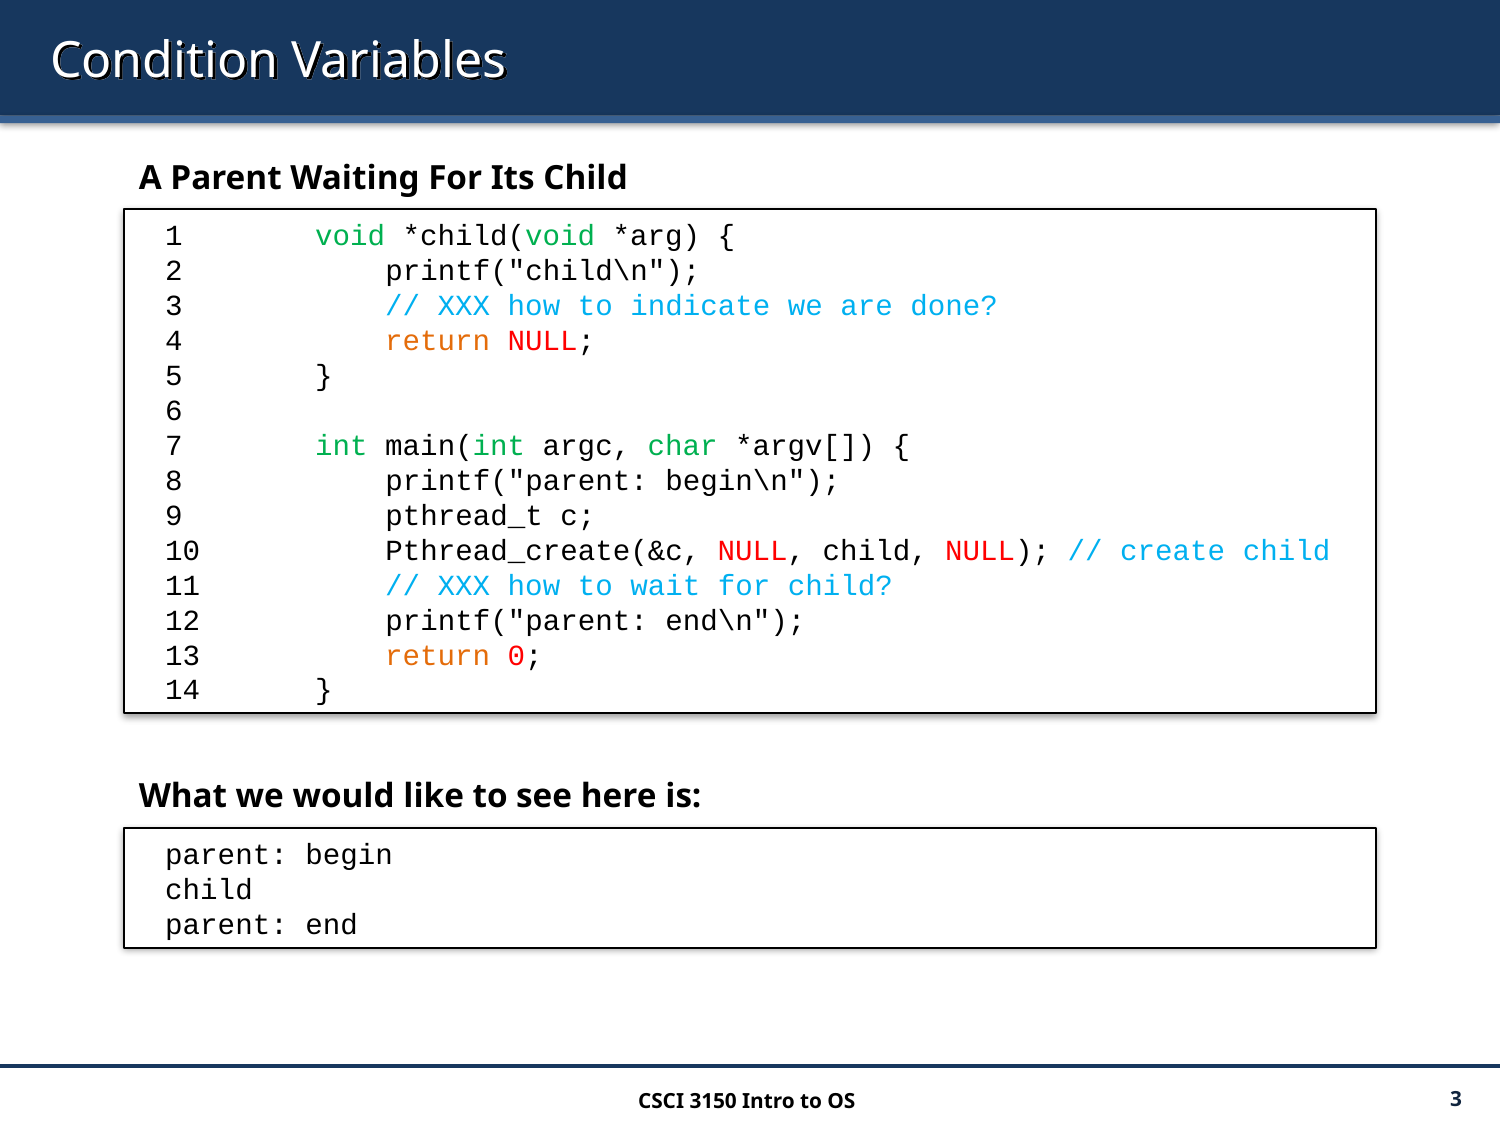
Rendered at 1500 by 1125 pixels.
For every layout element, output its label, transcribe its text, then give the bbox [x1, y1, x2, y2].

text_box What we would like to see here is: [123, 766, 904, 822]
text_box parent: begin child parent: end [121, 825, 1379, 951]
slide_number 3 [1306, 1081, 1483, 1118]
title Condition Variables [34, 8, 1477, 106]
footer CSCI 3150 Intro to OS [497, 1079, 997, 1117]
text_box 1 void *child(void *arg) { 2 printf("child\n"); 3 // XXX how to indicate we are done? 4 return NULL; 5 } 6 7 int main(int argc, char *argv[]) { 8 printf("parent: begin\n"); 9 pthread_t c; 10 Pthread_create(&c, NULL, child, NULL); // create child 11 // XXX how to wait for child? 12 printf("parent: end\n"); 13 return 0; 14 } [121, 206, 1379, 716]
text_box A Parent Waiting For Its Child [123, 148, 680, 204]
